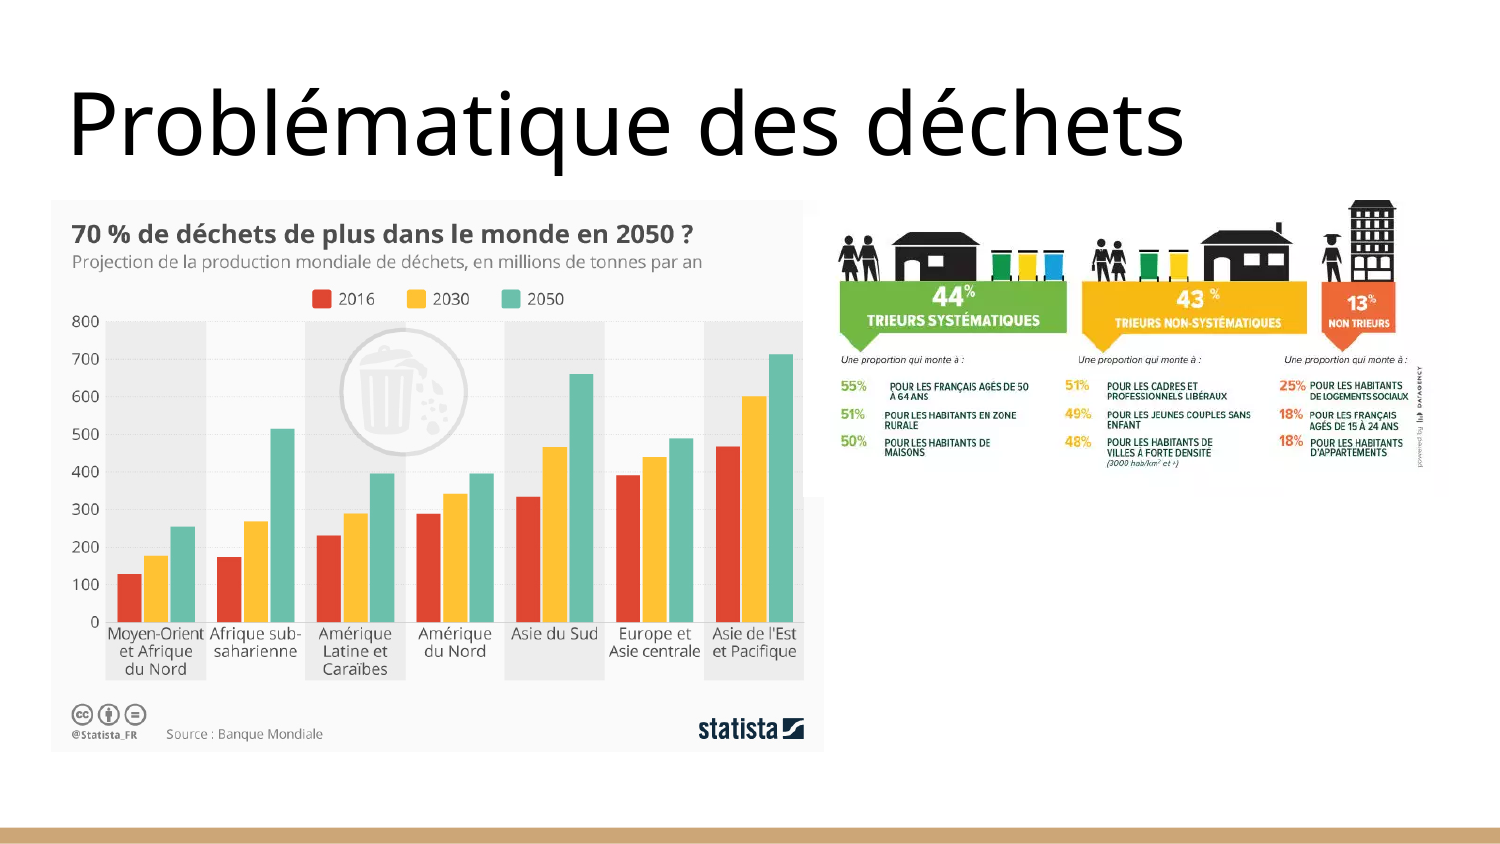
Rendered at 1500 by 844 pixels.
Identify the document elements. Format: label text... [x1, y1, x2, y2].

picture [50, 200, 1450, 752]
title Problématique des déchets [51, 51, 1449, 189]
